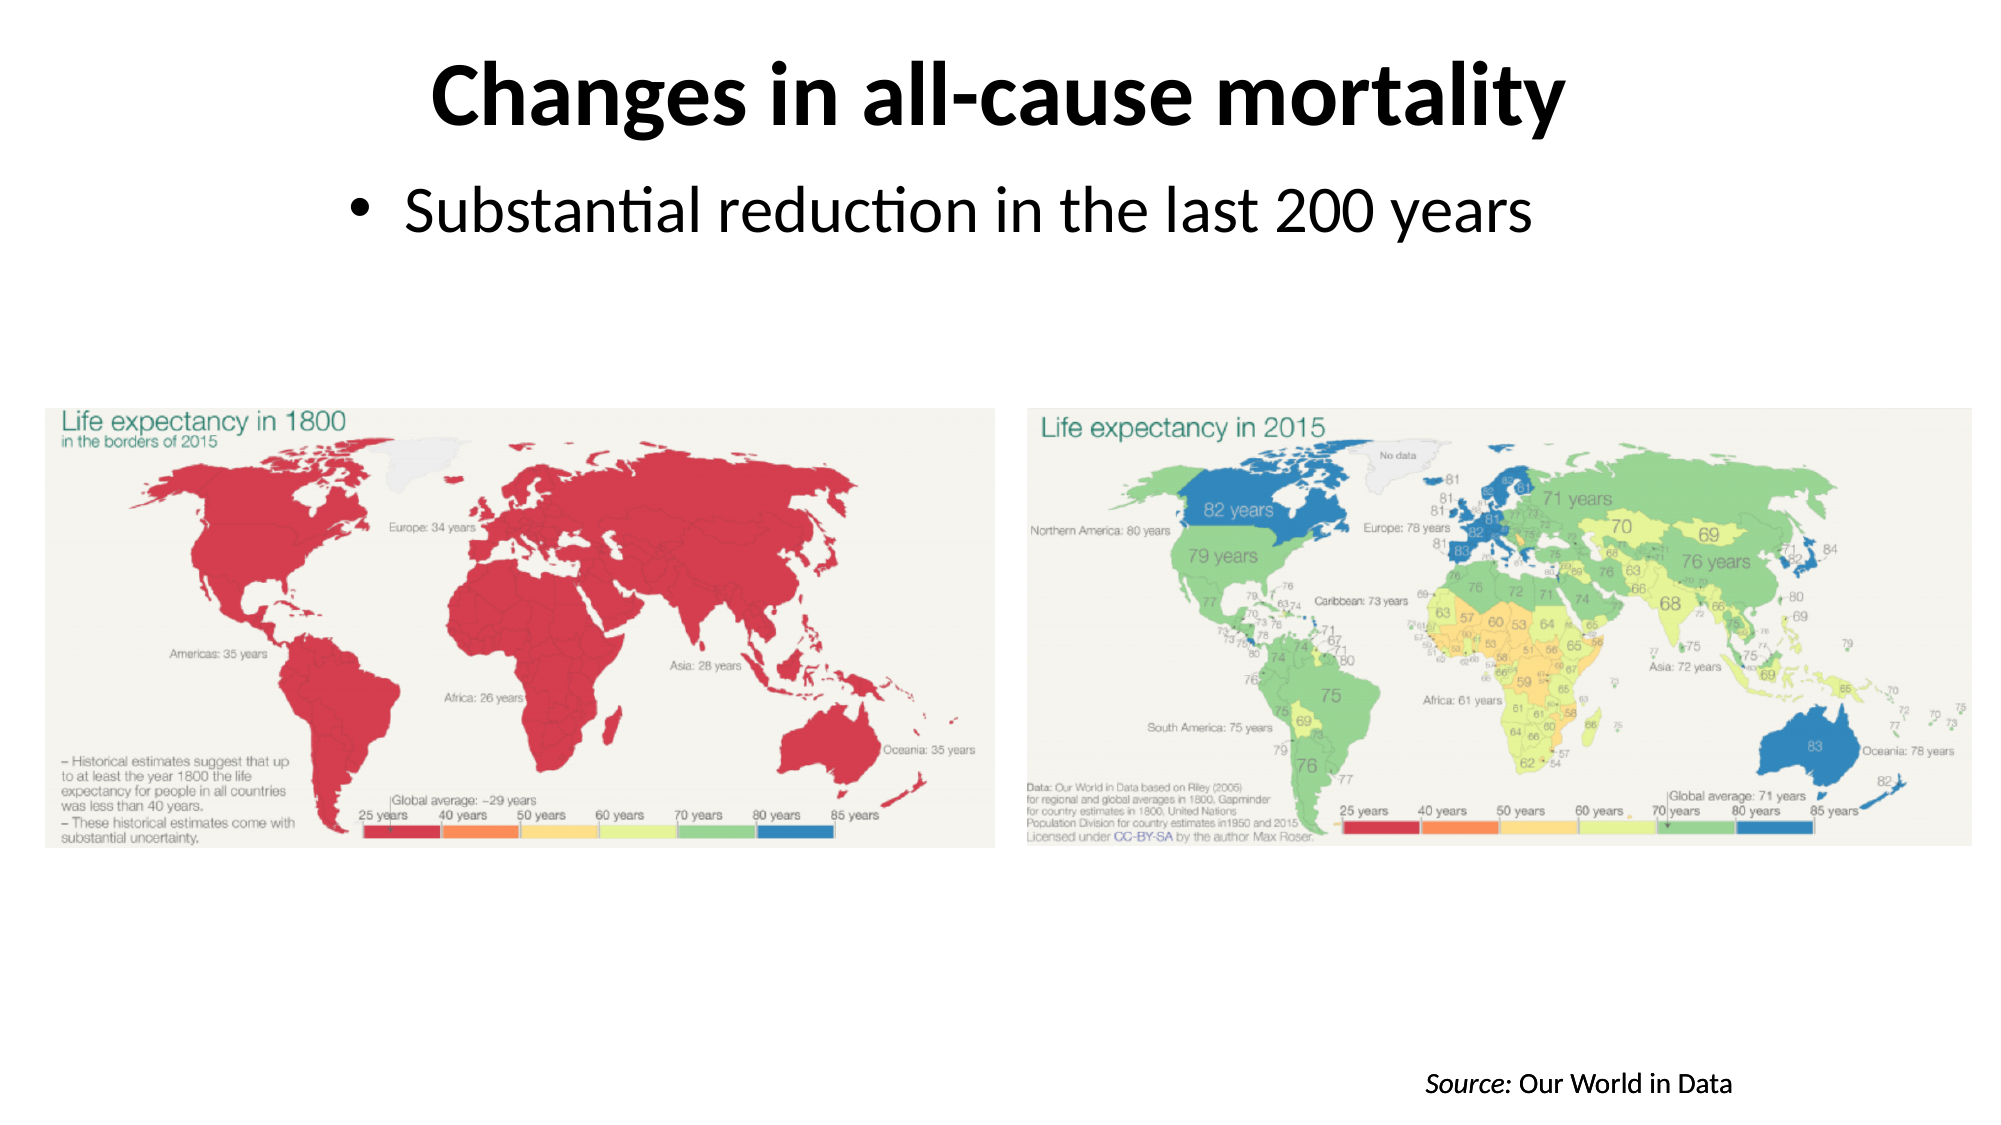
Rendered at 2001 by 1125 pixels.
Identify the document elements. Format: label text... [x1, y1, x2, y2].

list Substantial reduction in the last 200 years [333, 158, 1684, 273]
picture [1027, 408, 1972, 846]
picture [45, 408, 995, 848]
text_box Source: Our World in Data [1410, 1056, 1749, 1107]
title Changes in all-cause mortality [324, 0, 1675, 183]
